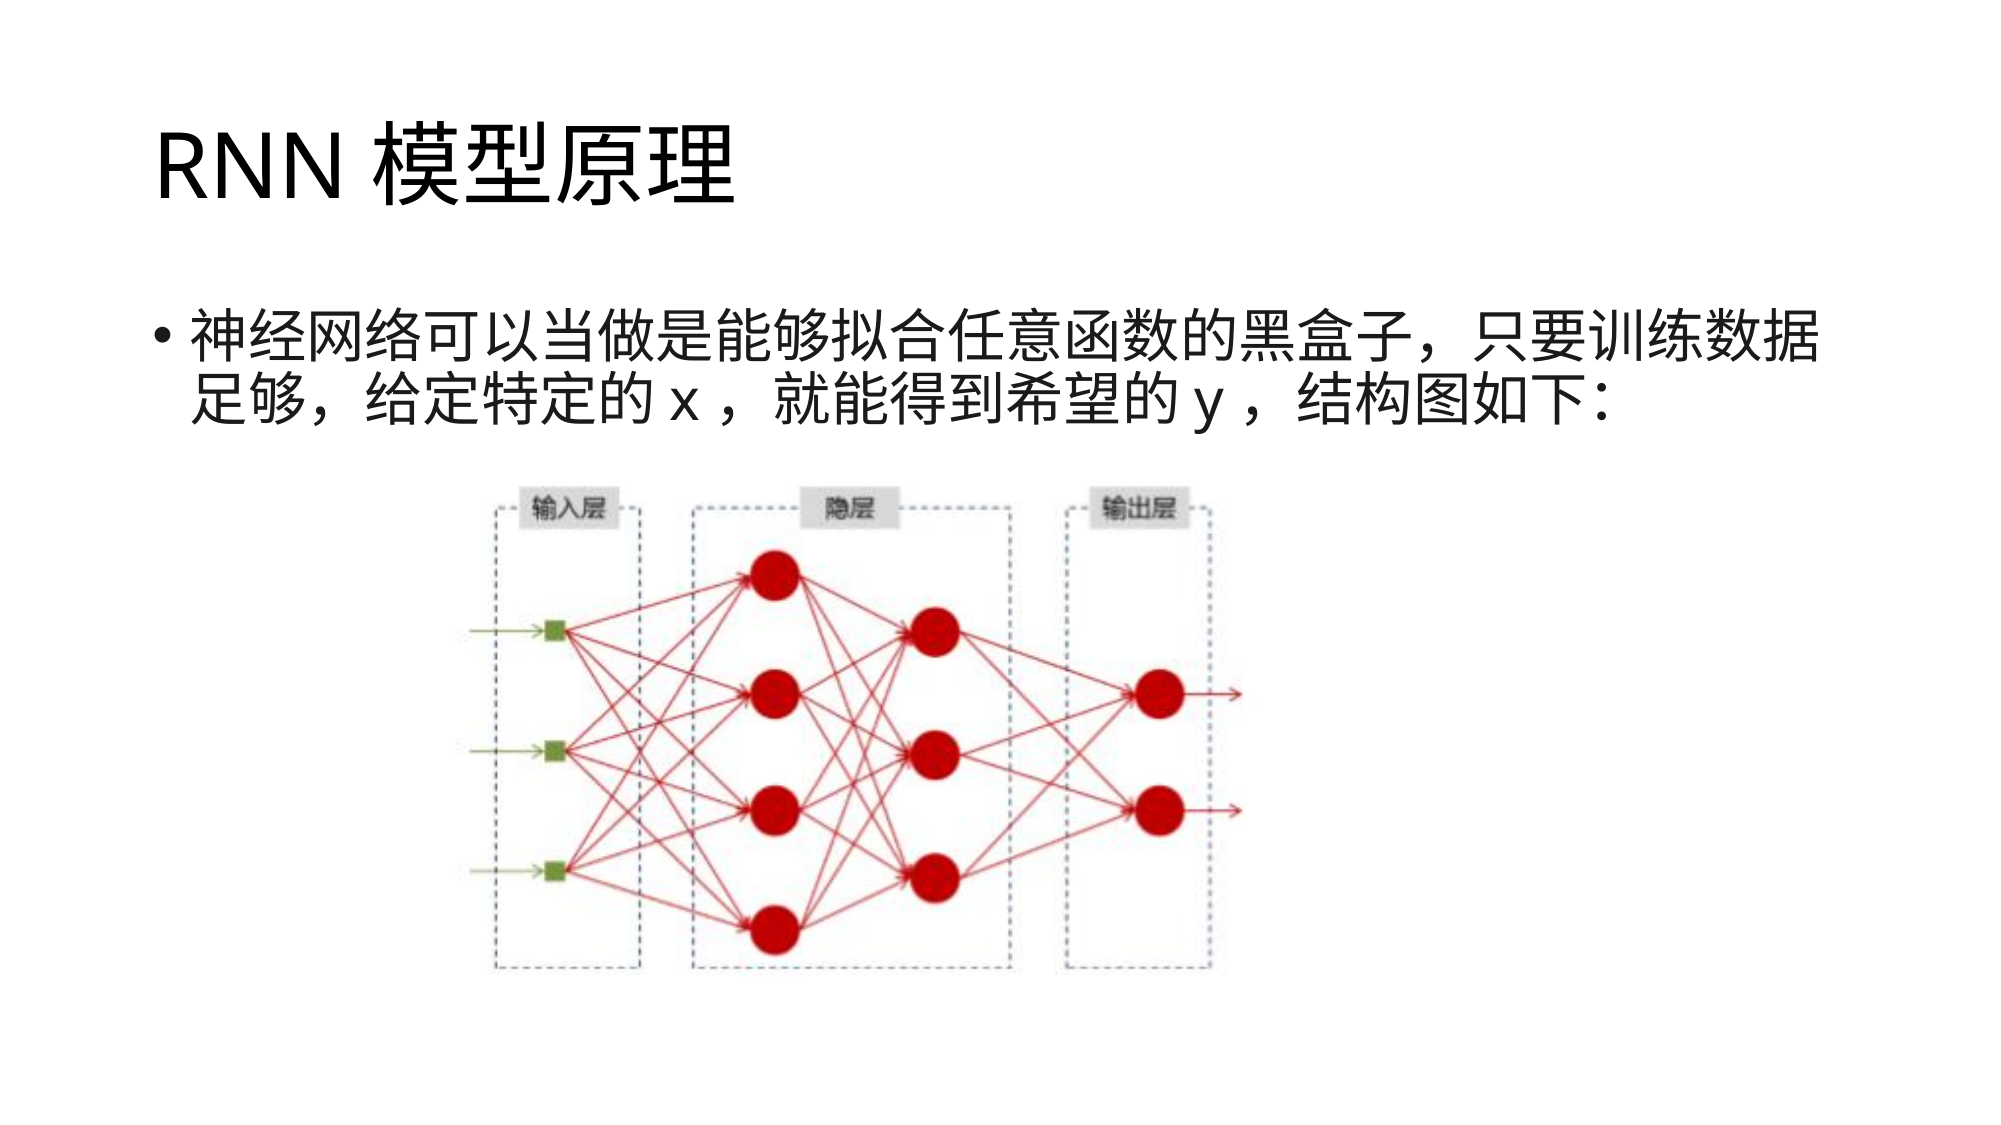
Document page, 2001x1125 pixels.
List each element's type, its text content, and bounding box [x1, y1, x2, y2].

title RNN模型原理 [137, 59, 1863, 278]
list 神经网络可以当做是能够拟合任意函数的黑盒子，只要训练数据足够，给定特定的x，就能得到希望的y，结构图如下： [137, 299, 1863, 1014]
picture [424, 471, 1292, 989]
